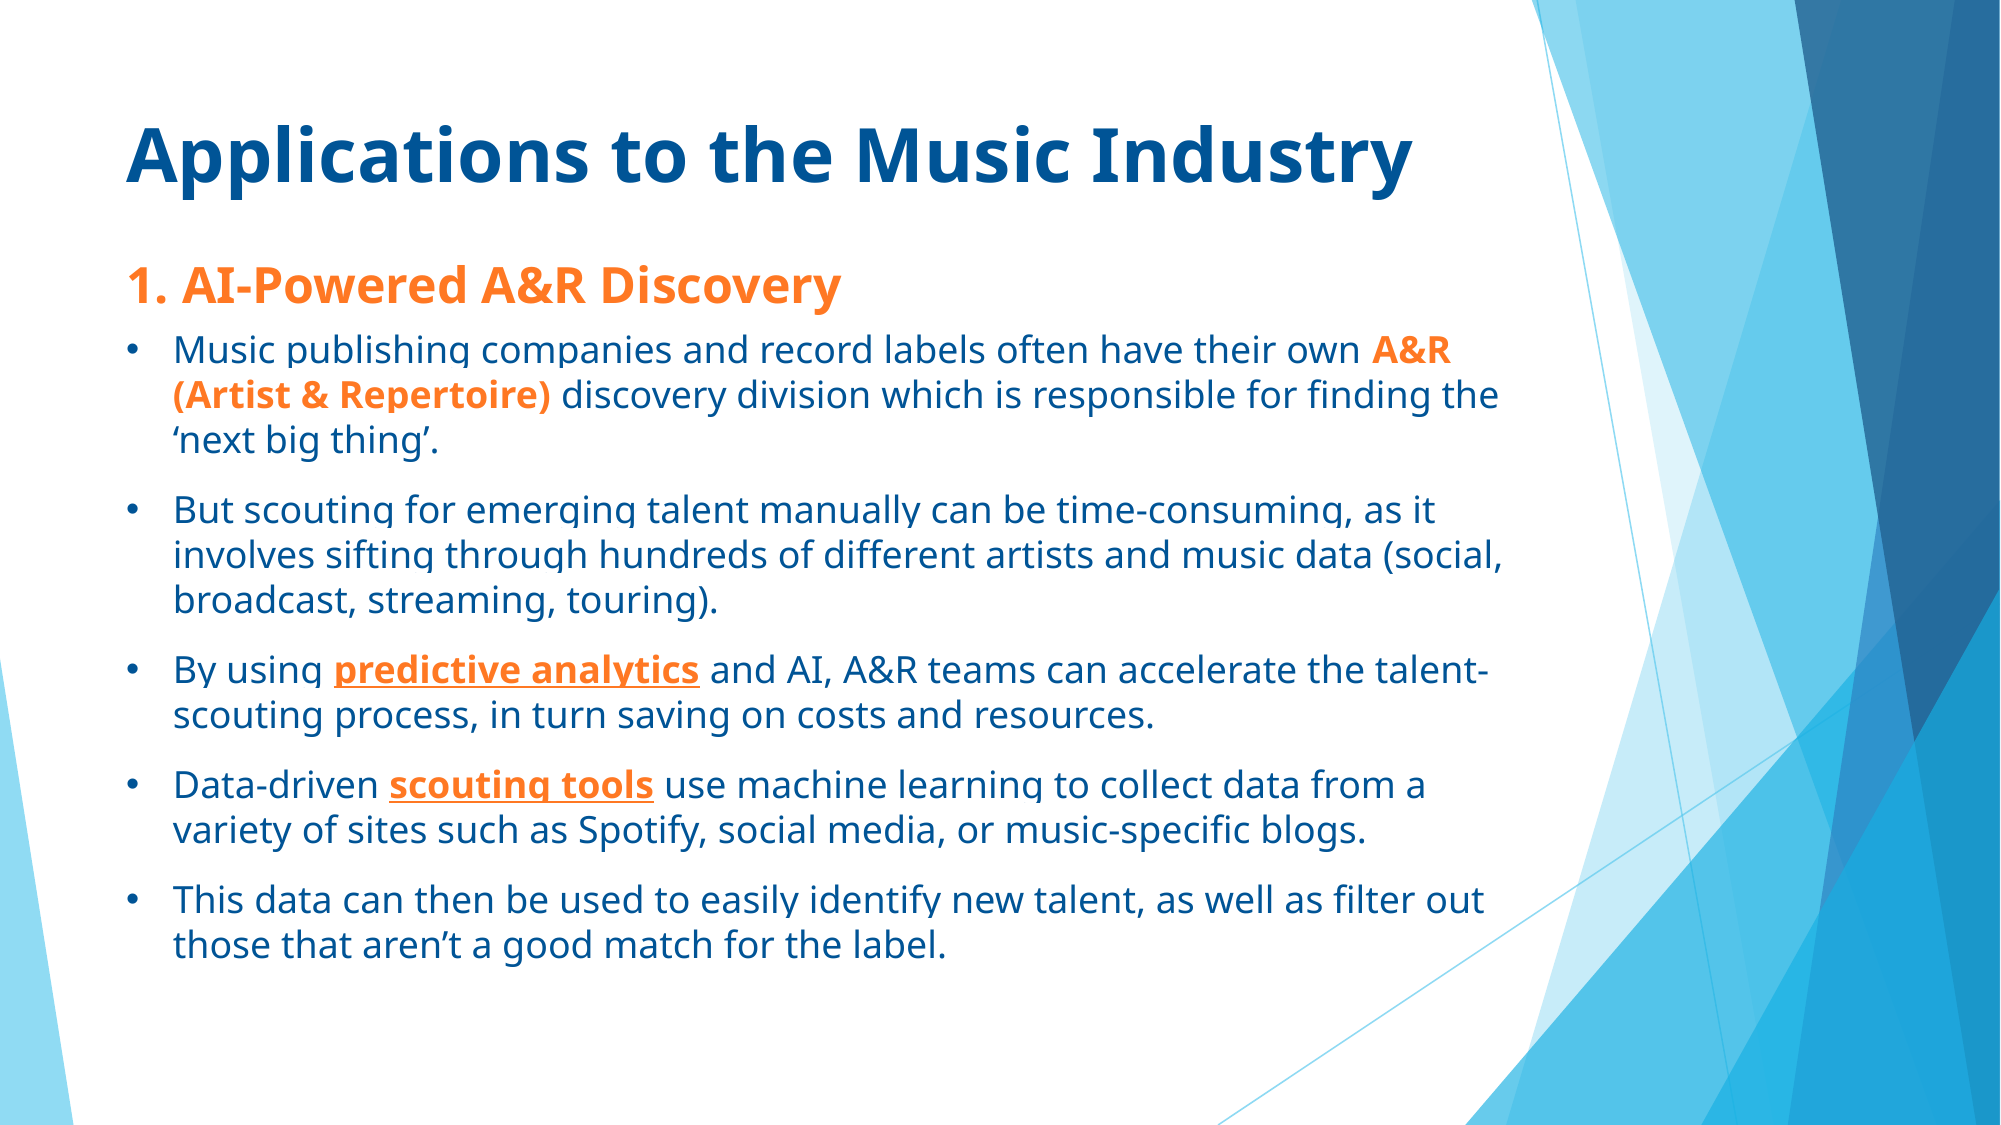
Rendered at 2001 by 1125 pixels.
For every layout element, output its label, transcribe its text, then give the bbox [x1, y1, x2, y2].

title Applications to the Music Industry [111, 99, 1522, 245]
text_box AI-Powered A&R Discovery Music publishing companies and record labels often have their own A&R (Artist & Repertoire) discovery division which is responsible for finding the ‘next big thing’. But scouting for emerging talent manually can be time-consuming, as it involves sifting through hundreds of different artists and music data (social, broadcast, streaming, touring). By using predictive analytics and AI, A&R teams can accelerate the talent-scouting process, in turn saving on costs and resources. Data-driven scouting tools use machine learning to collect data from a variety of sites such as Spotify, social media, or music-specific blogs. This data can then be used to easily identify new talent, as well as filter out those that aren’t a good match for the label. [111, 245, 1544, 1044]
